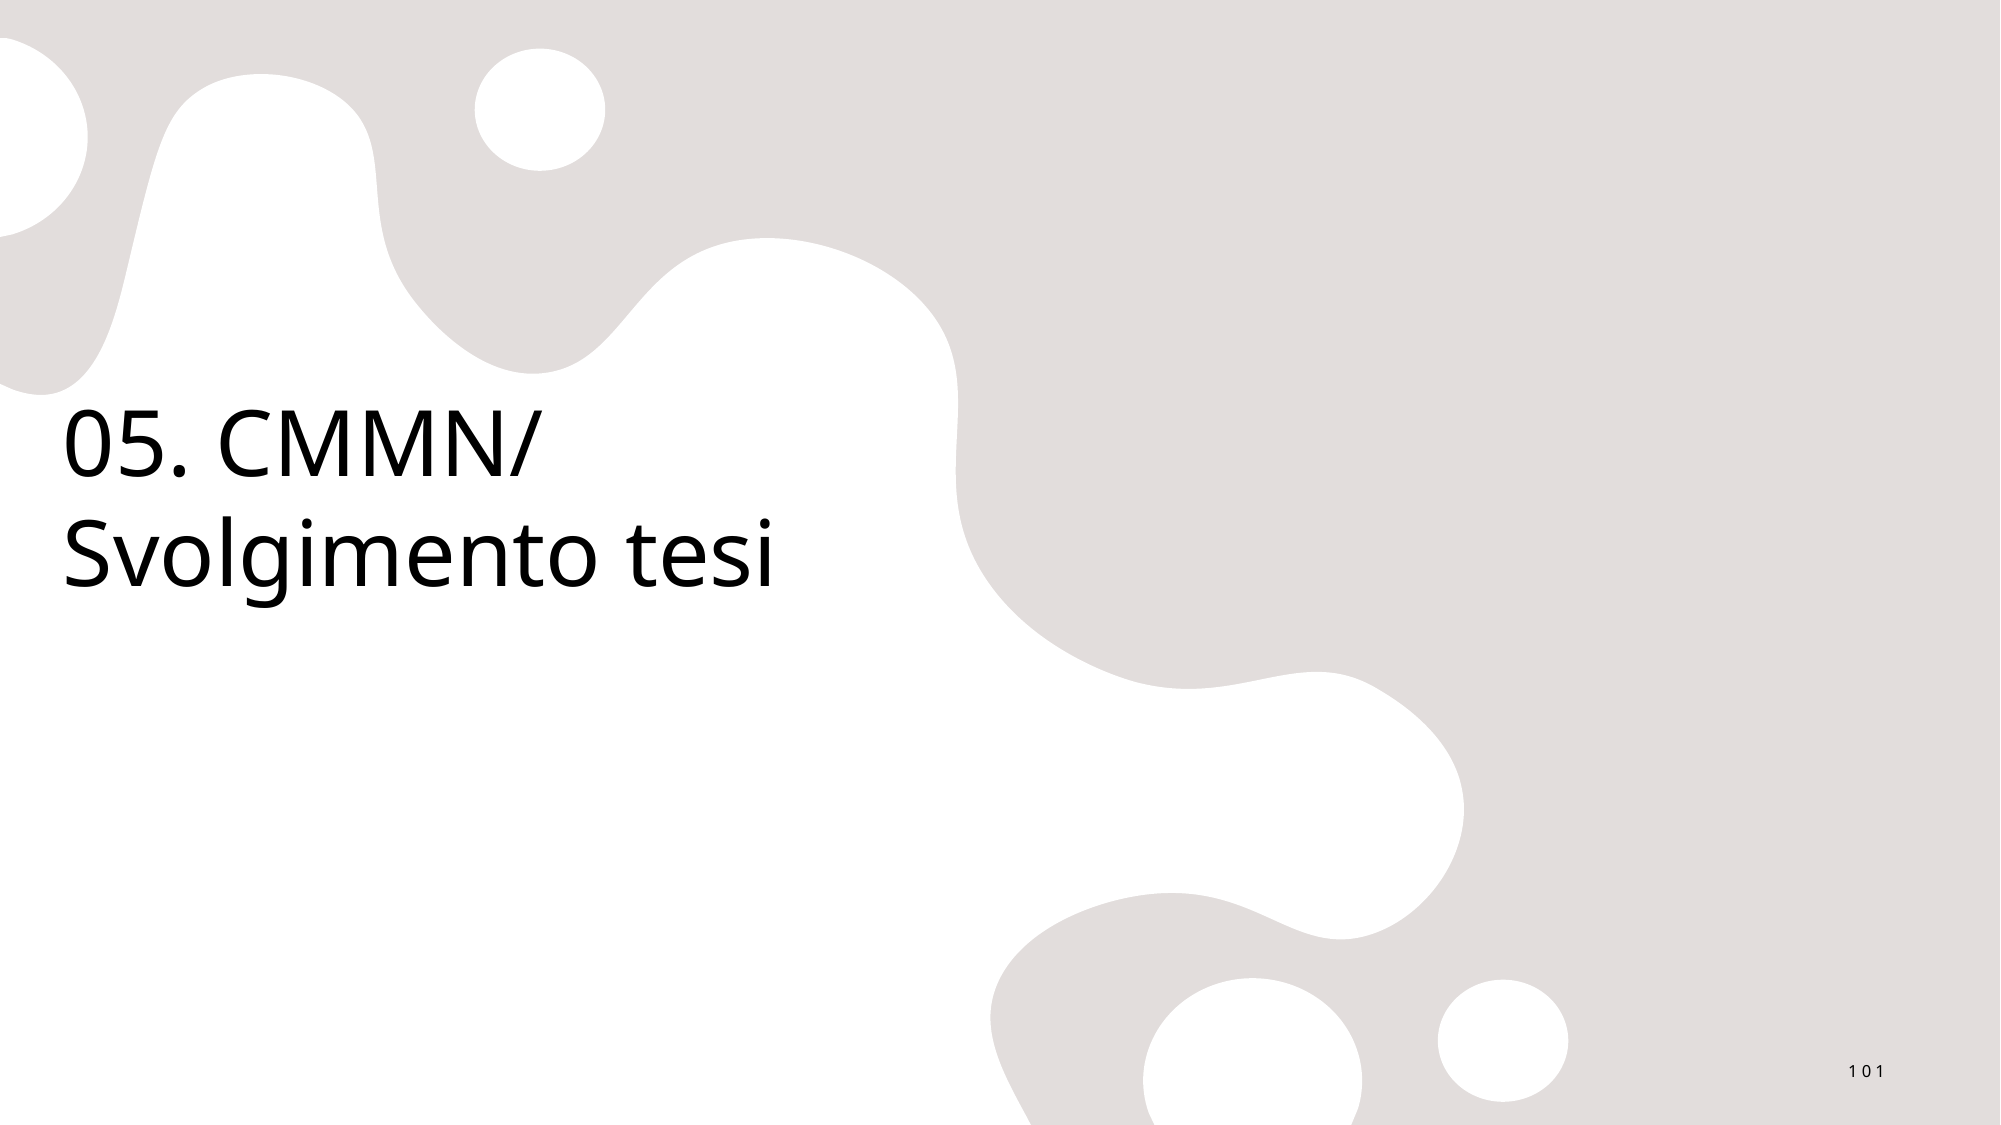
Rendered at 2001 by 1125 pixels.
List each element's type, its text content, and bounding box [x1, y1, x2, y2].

text_box 05. CMMN/ Svolgimento tesi [48, 376, 1049, 612]
slide_number 101 [1662, 1042, 1900, 1103]
